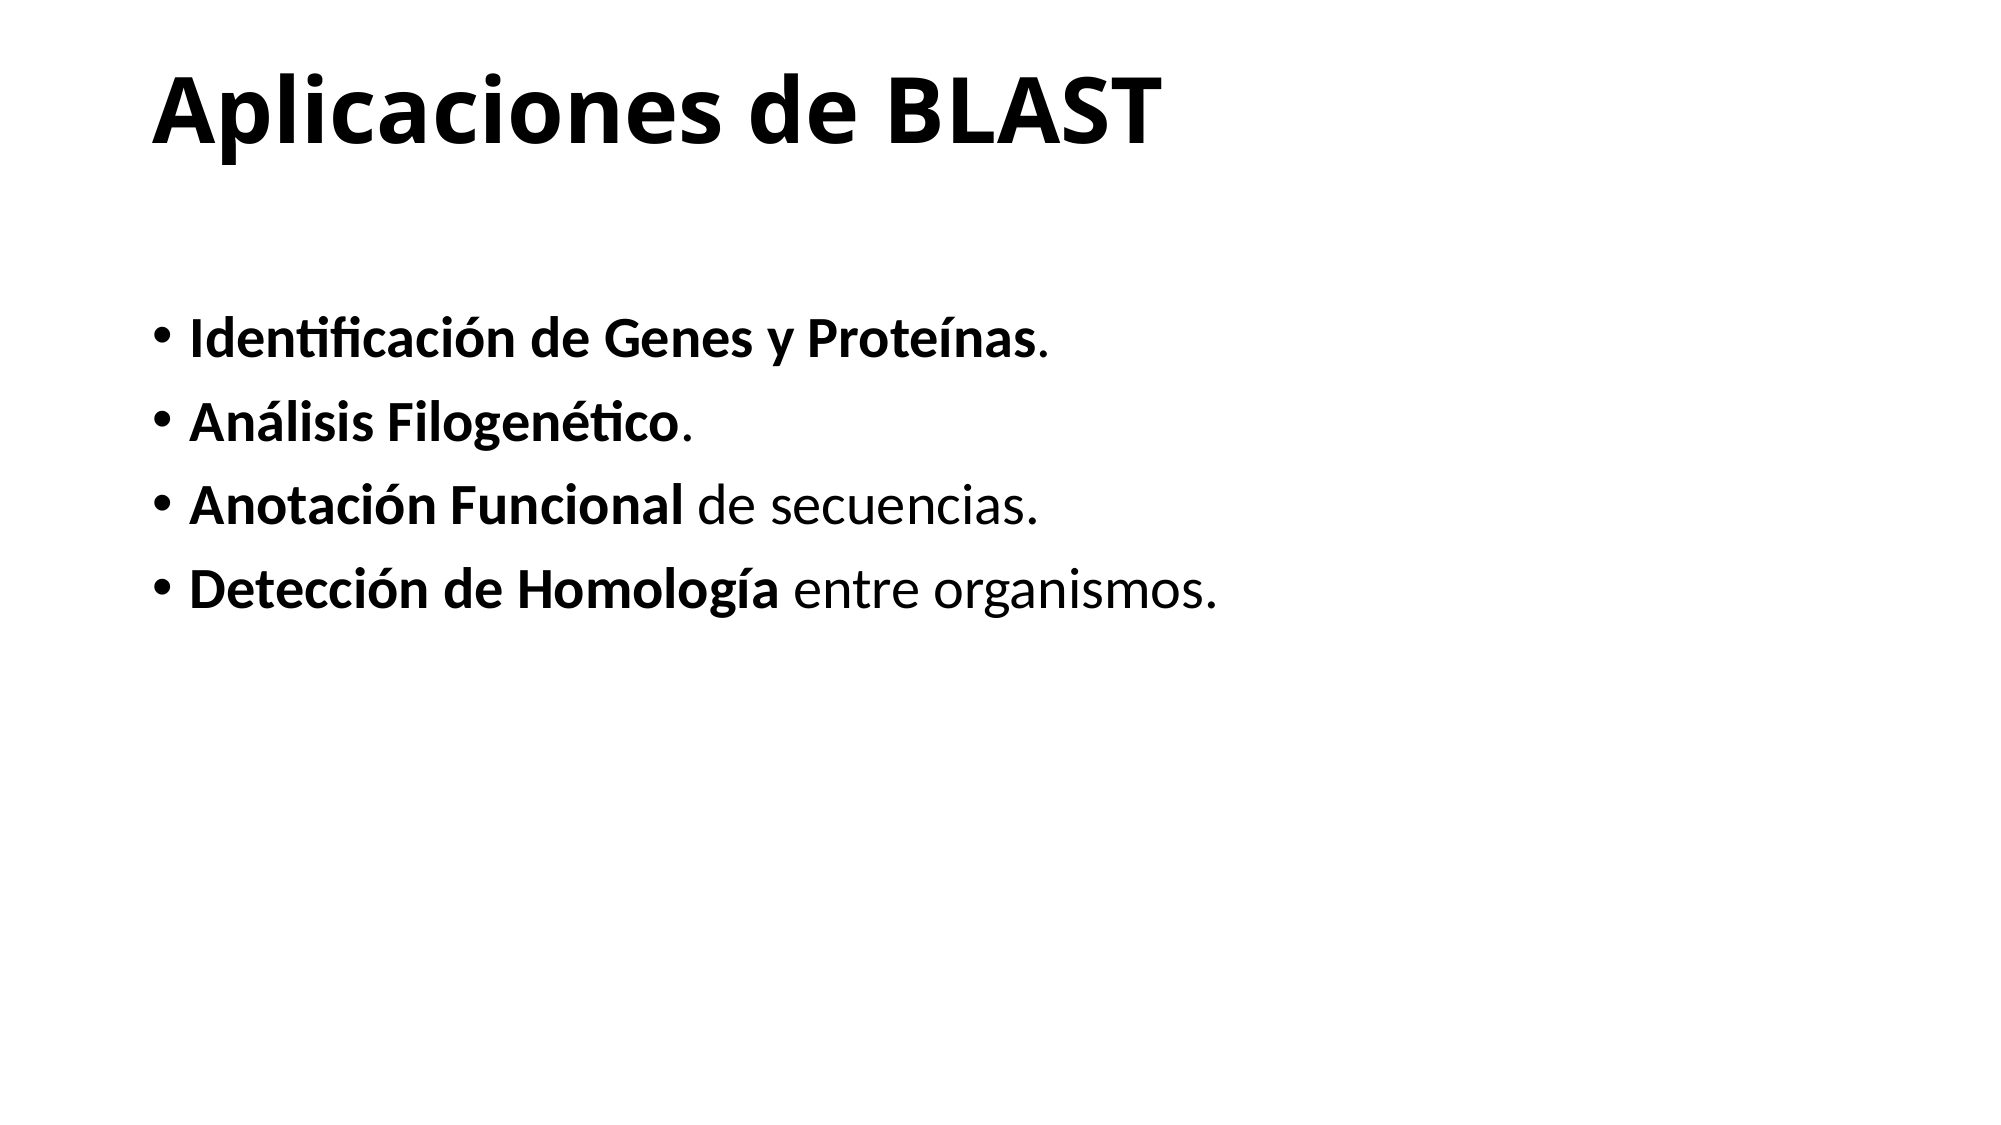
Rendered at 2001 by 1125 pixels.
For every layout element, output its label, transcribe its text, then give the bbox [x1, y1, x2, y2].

title Aplicaciones de BLAST [137, 59, 1863, 278]
list Identificación de Genes y Proteínas. Análisis Filogenético. Anotación Funcional de secuencias. Detección de Homología entre organismos. [137, 299, 1863, 1014]
